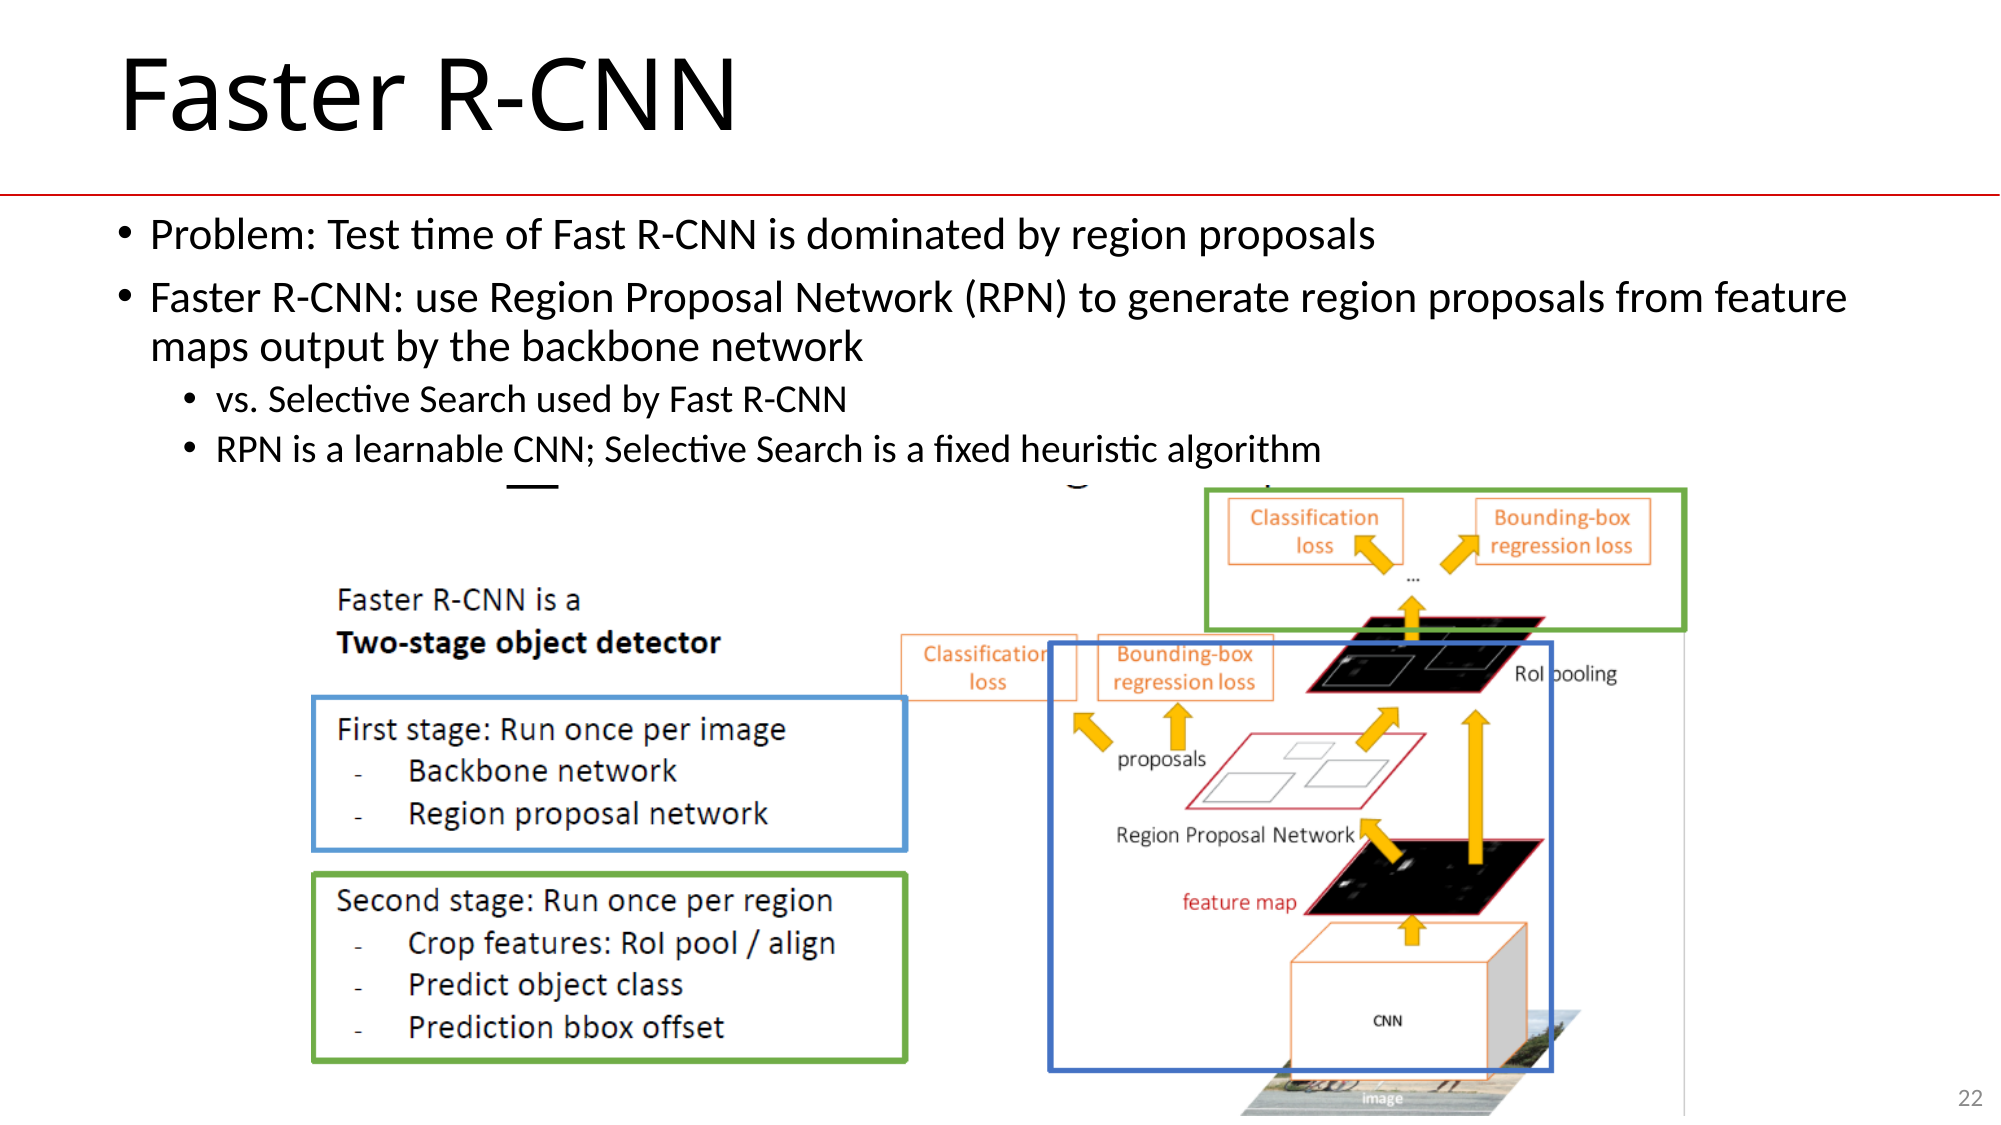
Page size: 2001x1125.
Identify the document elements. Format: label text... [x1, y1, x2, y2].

list Problem: Test time of Fast R-CNN is dominated by region proposals Faster R-CNN: use Region Proposal Network (RPN) to generate region proposals from feature maps output by the backbone network vs. Selective Search used by Fast R-CNN RPN is a learnable CNN; Selective Search is a fixed heuristic algorithm [102, 203, 1899, 486]
slide_number 22 [1548, 1066, 1999, 1125]
picture [311, 484, 1689, 1116]
title Faster R-CNN [102, 10, 1899, 186]
